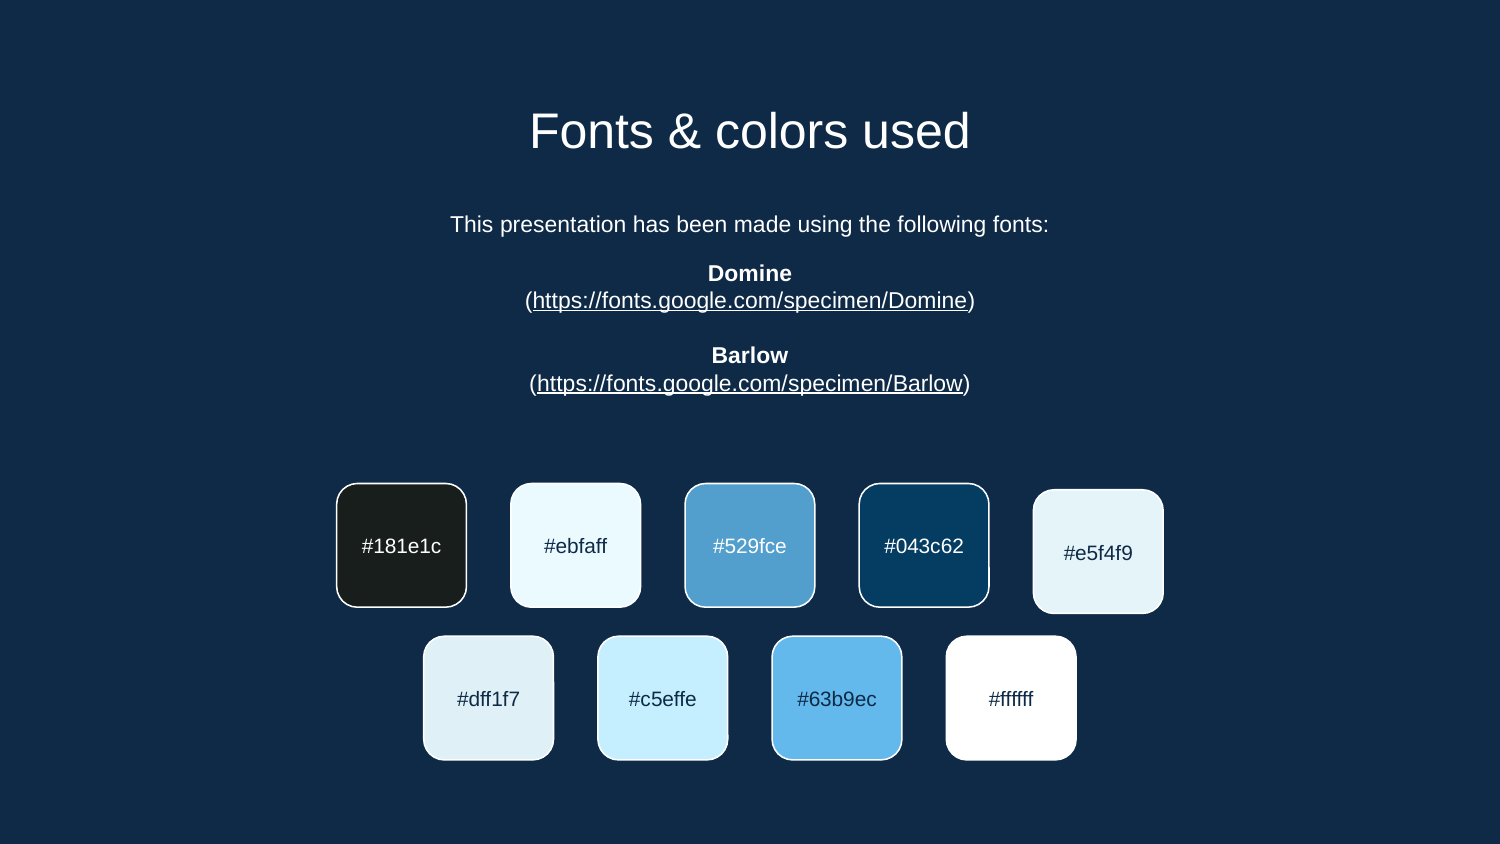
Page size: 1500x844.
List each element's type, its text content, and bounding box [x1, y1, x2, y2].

text_box #043c62 [859, 509, 989, 582]
text_box [597, 735, 728, 760]
text_box #63b9ec [772, 661, 902, 735]
text_box [946, 636, 1077, 661]
text_box #e5f4f9 [1033, 515, 1164, 588]
text_box [685, 483, 815, 509]
text_box #ebfaff [510, 509, 641, 582]
text_box [1033, 588, 1164, 614]
text_box #529fce [685, 509, 815, 582]
text_box #181e1c [336, 509, 467, 582]
text_box #c5effe [597, 661, 728, 735]
text_box This presentation has been made using the following fonts: Domine (https://fonts.google.com/specimen/Domine) Barlow (https://fonts.google.com/specimen/Barlow) [118, 194, 1382, 436]
text_box [946, 735, 1077, 760]
text_box [423, 636, 554, 661]
text_box [336, 483, 467, 509]
text_box [423, 735, 554, 760]
text_box [510, 582, 641, 608]
text_box [1033, 489, 1164, 515]
text_box [859, 483, 989, 509]
text_box #ffffff [946, 661, 1077, 735]
text_box [859, 582, 989, 608]
text_box [510, 483, 641, 509]
text_box [685, 582, 815, 608]
text_box [336, 582, 467, 608]
text_box [597, 636, 728, 661]
text_box [772, 636, 902, 661]
text_box [772, 735, 902, 760]
title Fonts & colors used [118, 83, 1382, 163]
text_box #dff1f7 [423, 661, 554, 735]
